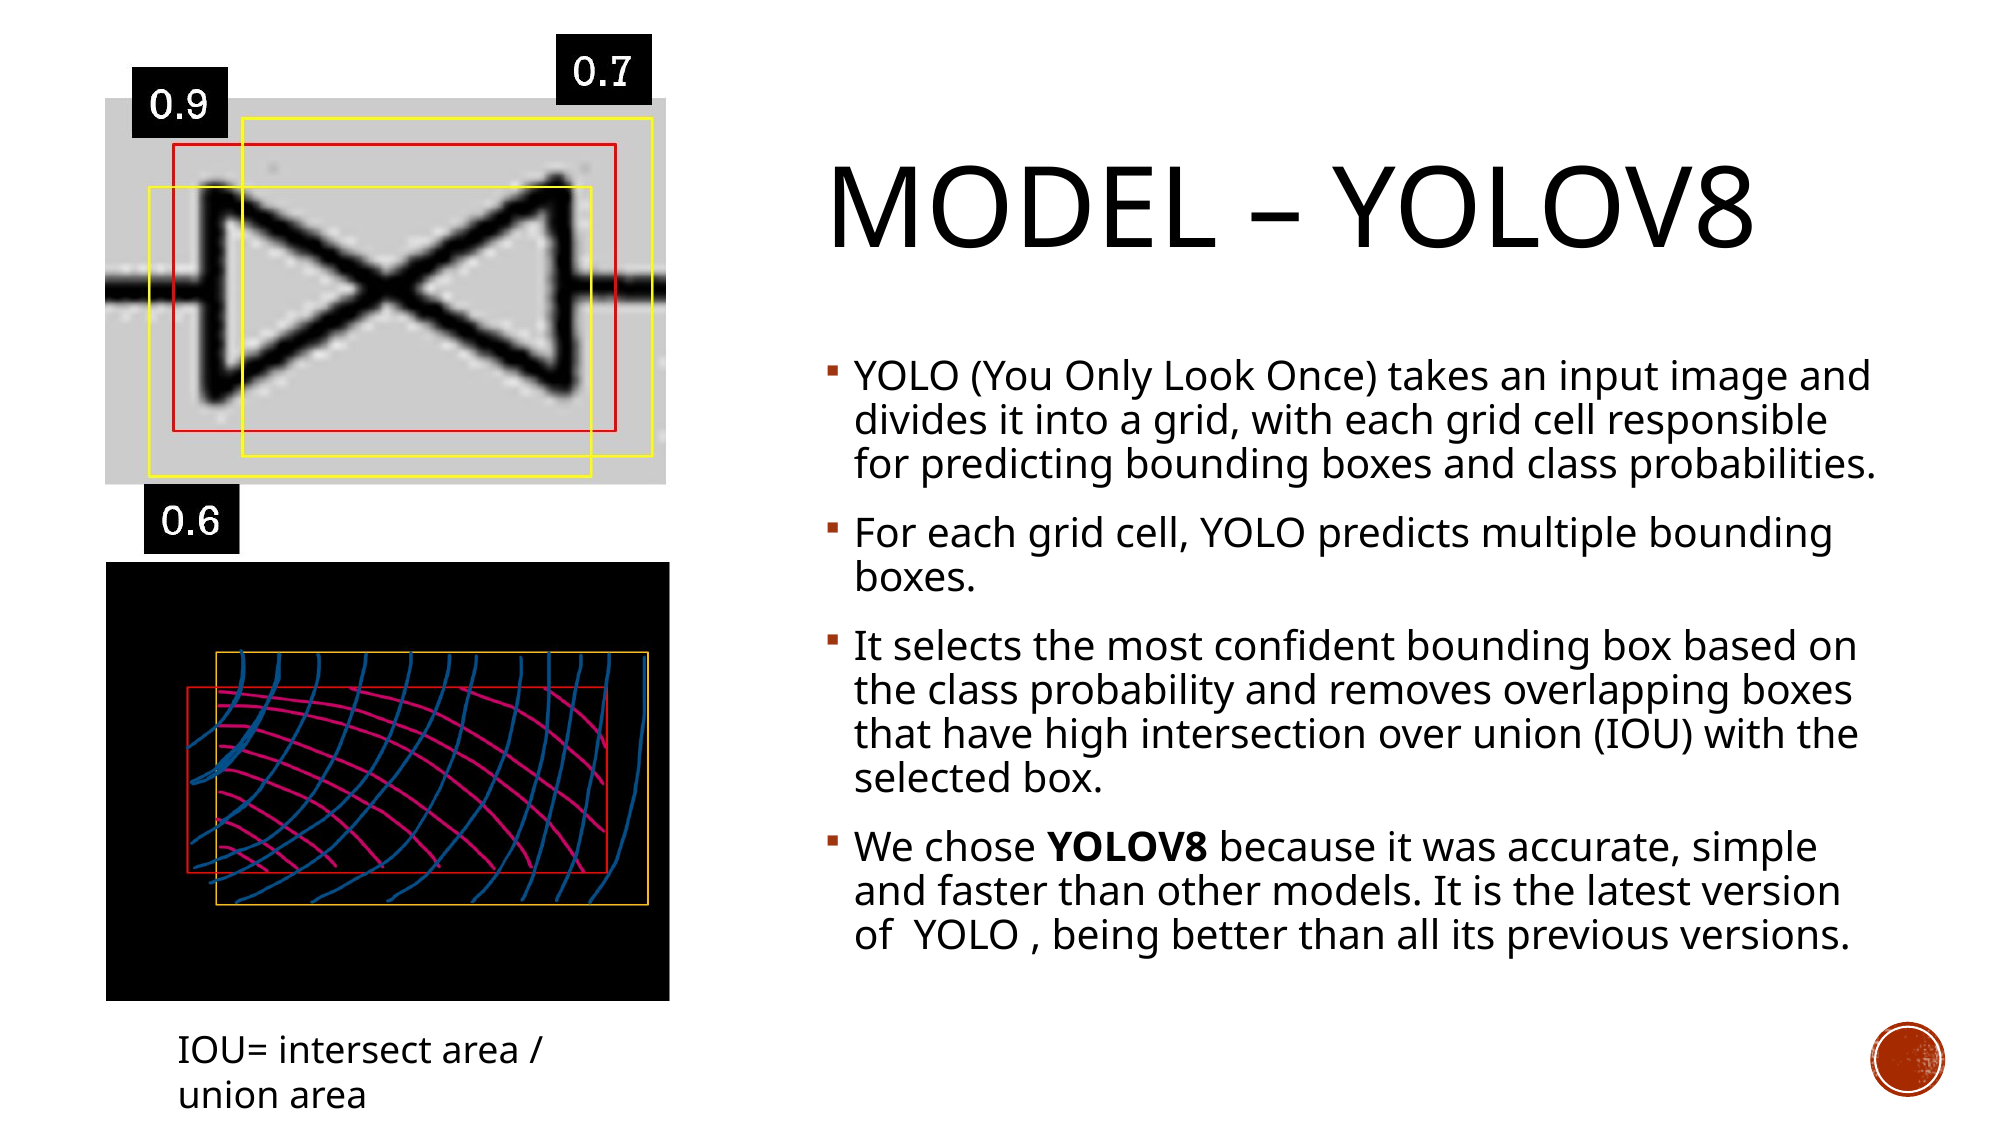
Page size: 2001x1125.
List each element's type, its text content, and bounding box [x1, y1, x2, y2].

text_box IOU= intersect area / union area [162, 1018, 600, 1124]
title Model – Yolov8 [809, 79, 1894, 344]
picture [56, 0, 721, 1001]
list YOLO (You Only Look Once) takes an input image and divides it into a grid, with each grid cell responsible for predicting bounding boxes and class probabilities. For each grid cell, YOLO predicts multiple bounding boxes. It selects the most confident bounding box based on the class probability and removes overlapping boxes that have high intersection over union (IOU) with the selected box. We chose YOLOV8 because it was accurate, simple and faster than other models. It is the latest version of YOLO , being better than all its previous versions. [809, 348, 1894, 1013]
